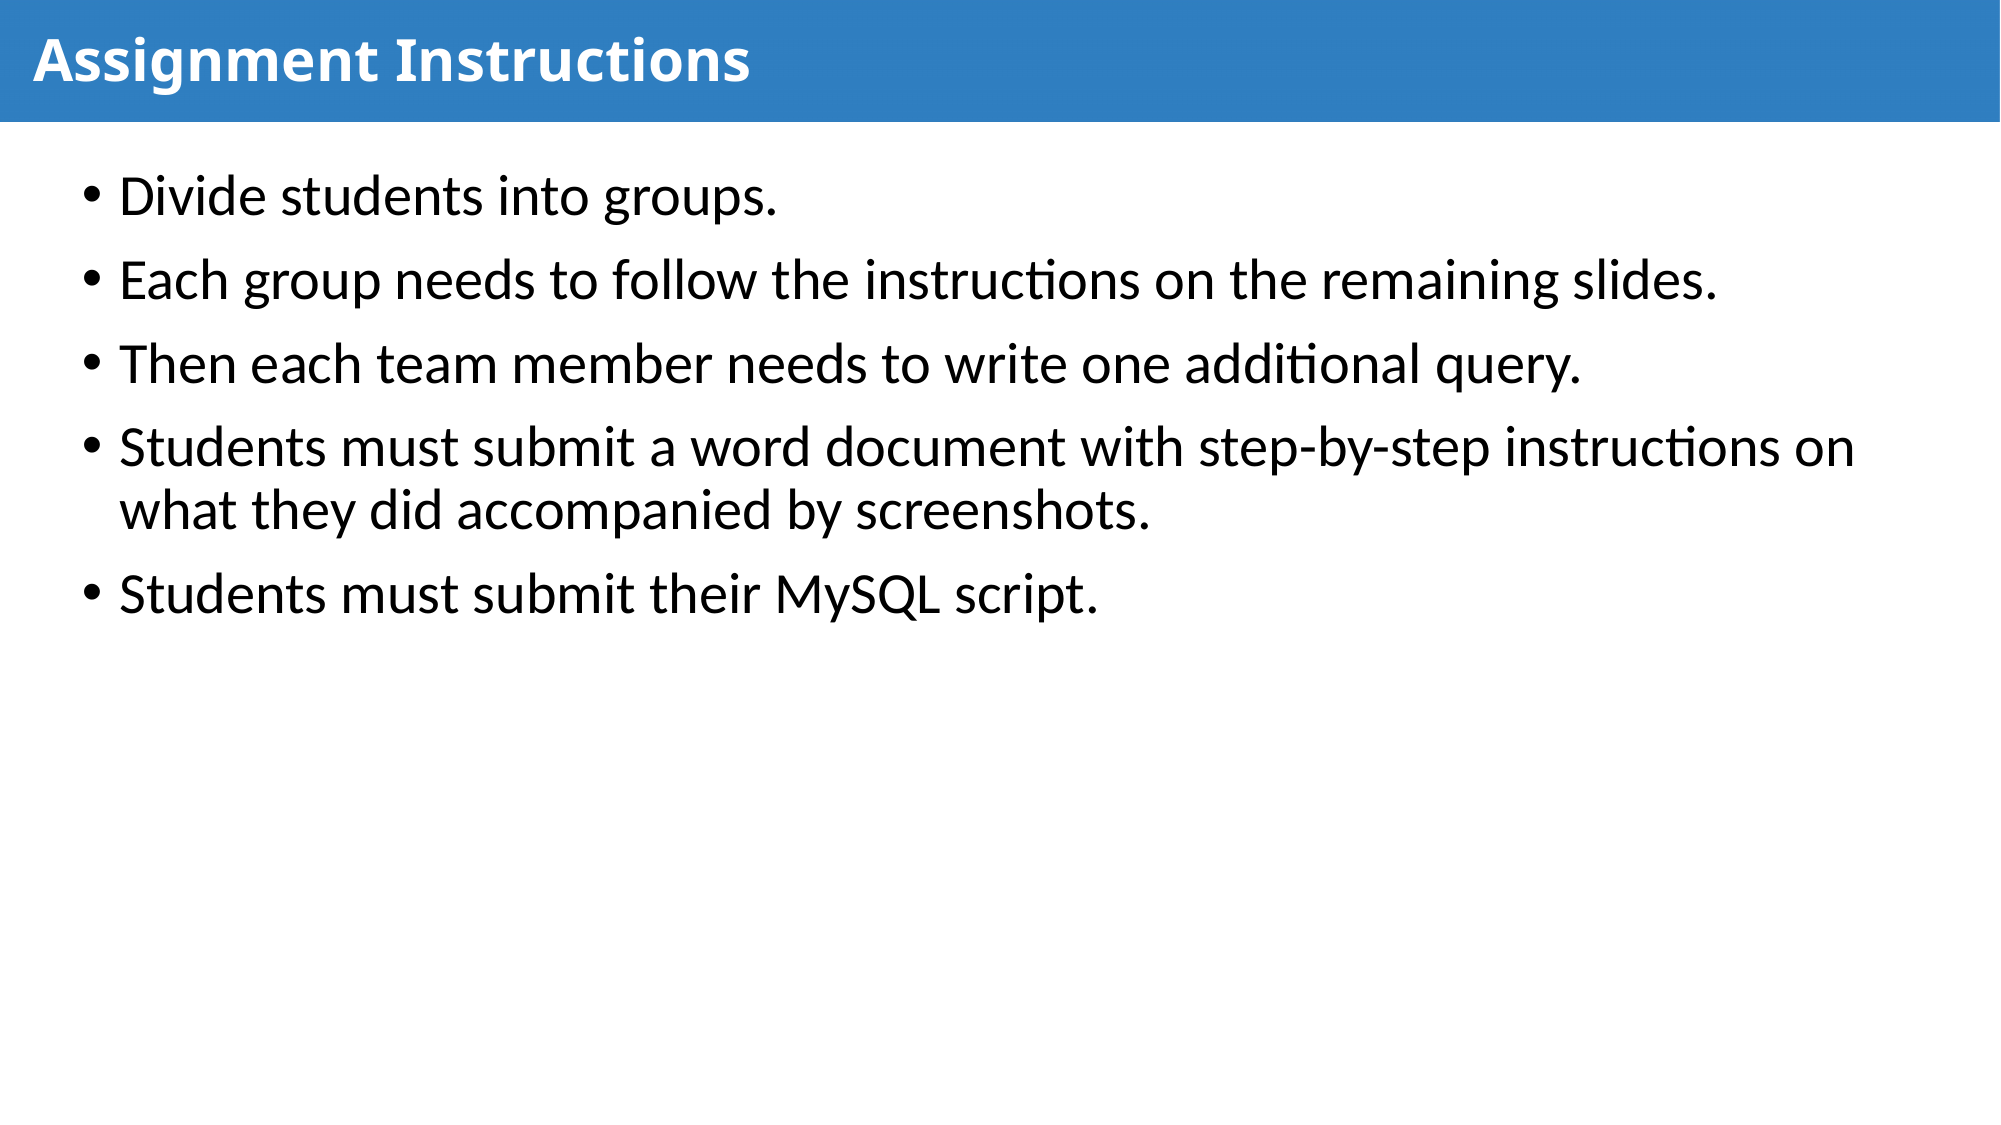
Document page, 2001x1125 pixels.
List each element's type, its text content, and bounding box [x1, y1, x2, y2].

title Assignment Instructions [18, 21, 1744, 105]
list Divide students into groups. Each group needs to follow the instructions on the remaining slides. Then each team member needs to write one additional query. Students must submit a word document with step-by-step instructions on what they did accompanied by screenshots. Students must submit their MySQL script. [66, 158, 1907, 1082]
picture [0, 0, 2000, 122]
